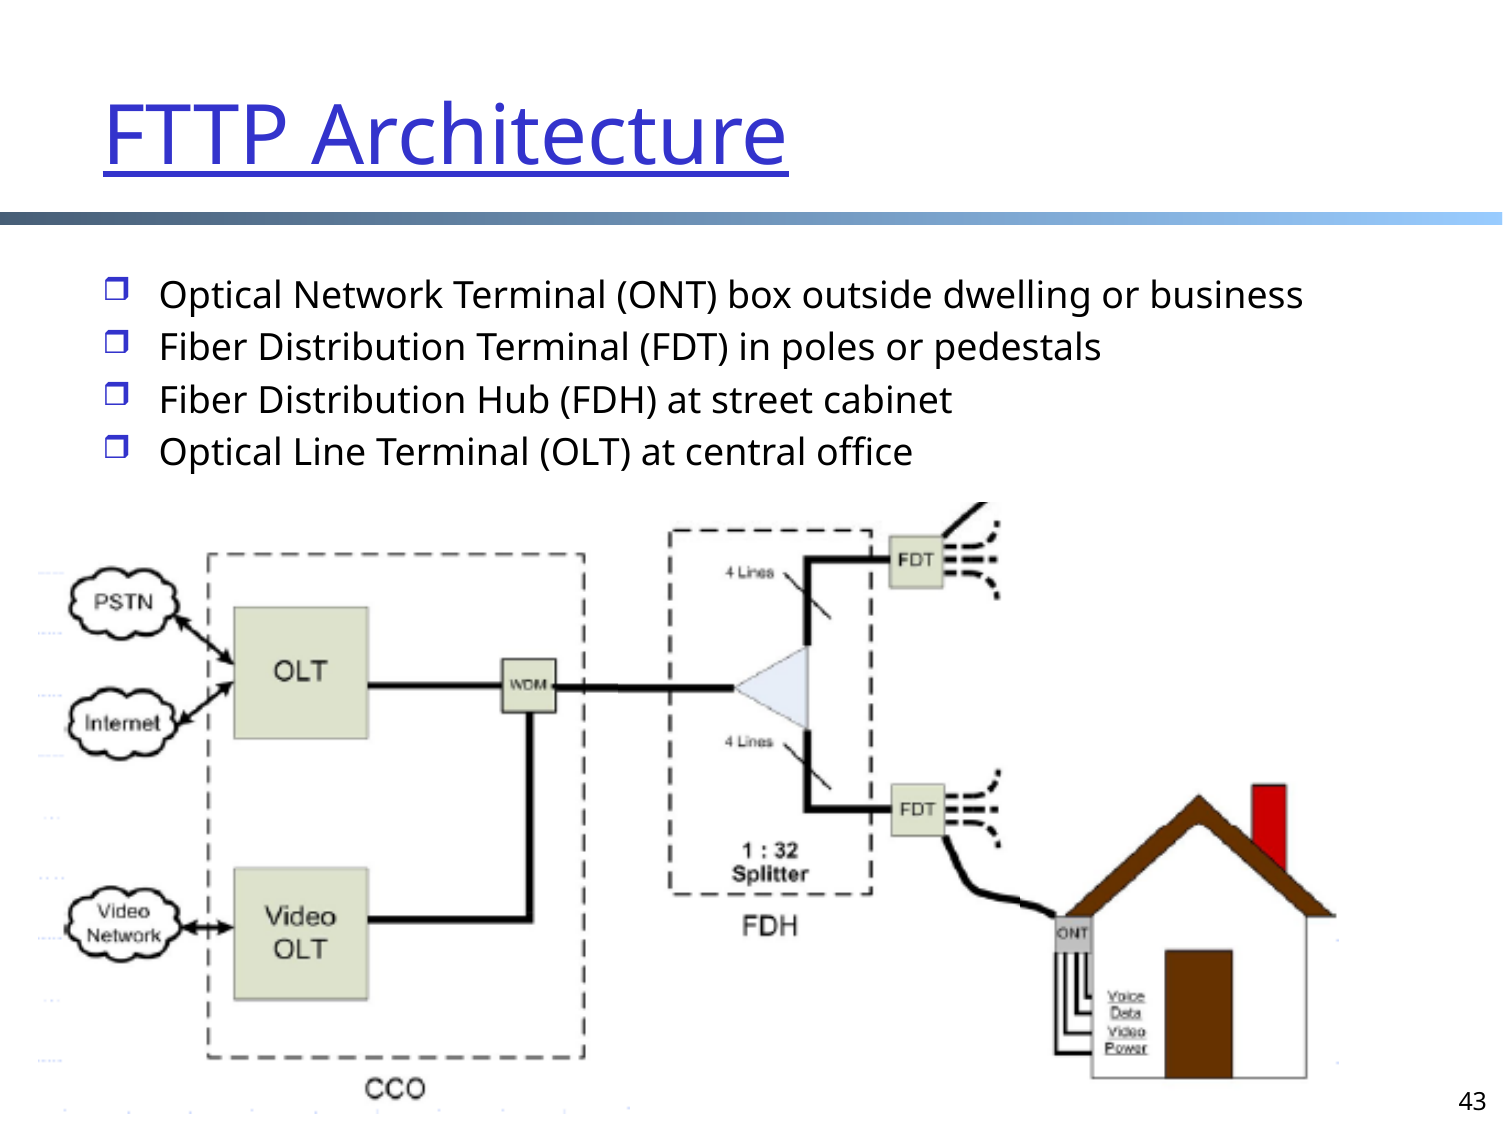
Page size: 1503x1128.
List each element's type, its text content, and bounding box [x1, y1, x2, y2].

slide_number 43 [1151, 1051, 1503, 1128]
list Optical Network Terminal (ONT) box outside dwelling or business Fiber Distribution Terminal (FDT) in poles or pedestals Fiber Distribution Hub (FDH) at street cabinet Optical Line Terminal (OLT) at central office [87, 263, 1365, 1027]
title FTTP Architecture [87, 37, 1365, 226]
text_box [38, 502, 1339, 1114]
